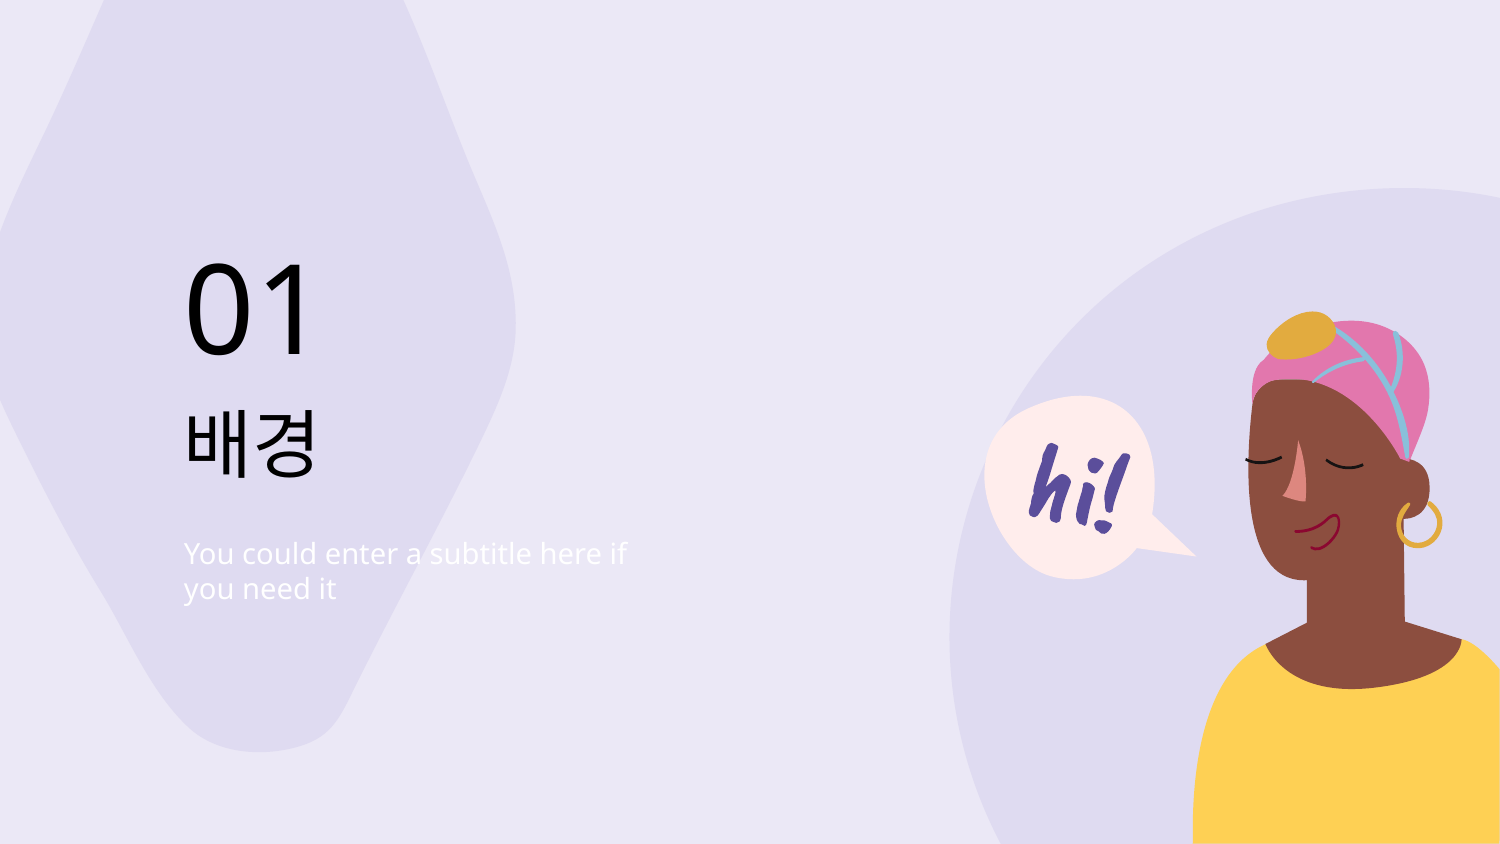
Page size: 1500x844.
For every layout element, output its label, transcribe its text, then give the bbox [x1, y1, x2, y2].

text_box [944, 395, 1174, 580]
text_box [1179, 311, 1500, 844]
title 01 [168, 214, 916, 419]
title 배경 [168, 382, 1174, 521]
subtitle You could enter a subtitle here if you need it [168, 520, 647, 686]
